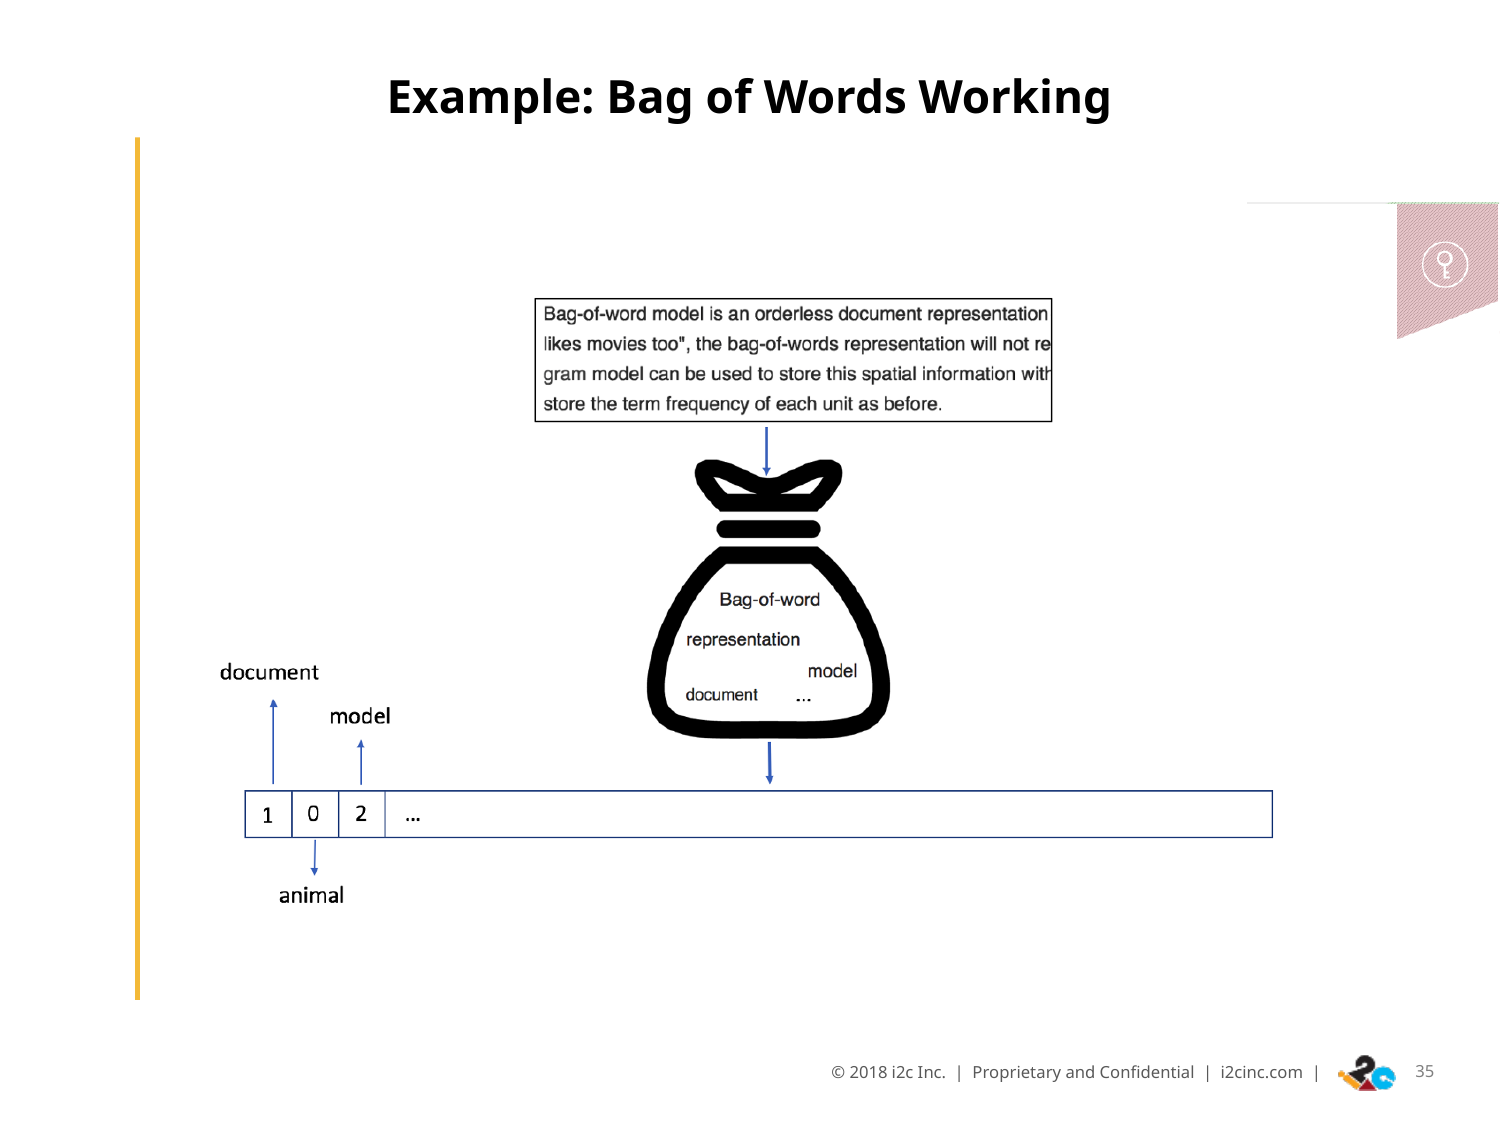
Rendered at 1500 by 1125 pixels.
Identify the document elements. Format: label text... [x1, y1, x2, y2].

picture [157, 202, 1500, 915]
picture [1337, 1054, 1396, 1091]
text_box Example: Bag of Words Working [74, 67, 1425, 123]
